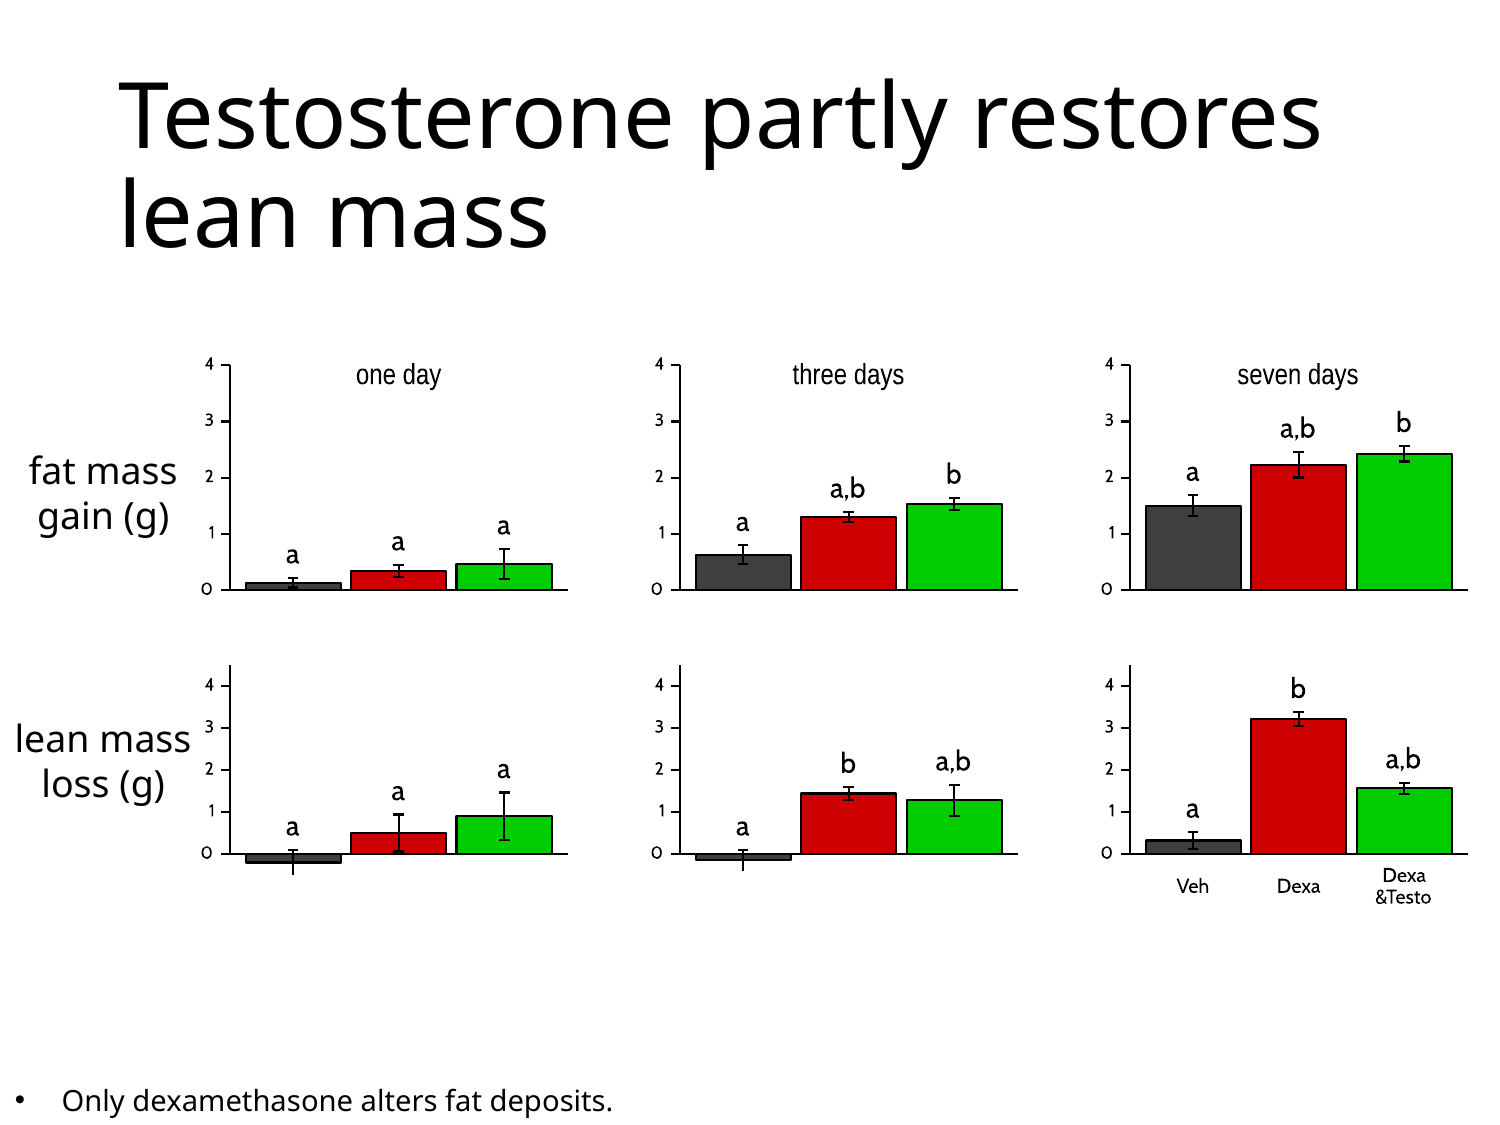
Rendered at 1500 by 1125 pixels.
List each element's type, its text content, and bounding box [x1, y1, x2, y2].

text_box lean mass loss (g) [0, 707, 147, 813]
text_box Only dexamethasone alters fat deposits. [0, 1074, 1500, 1125]
picture [147, 335, 1500, 938]
title Testosterone partly restores lean mass [103, 59, 1397, 278]
text_box fat mass gain (g) [13, 439, 147, 545]
